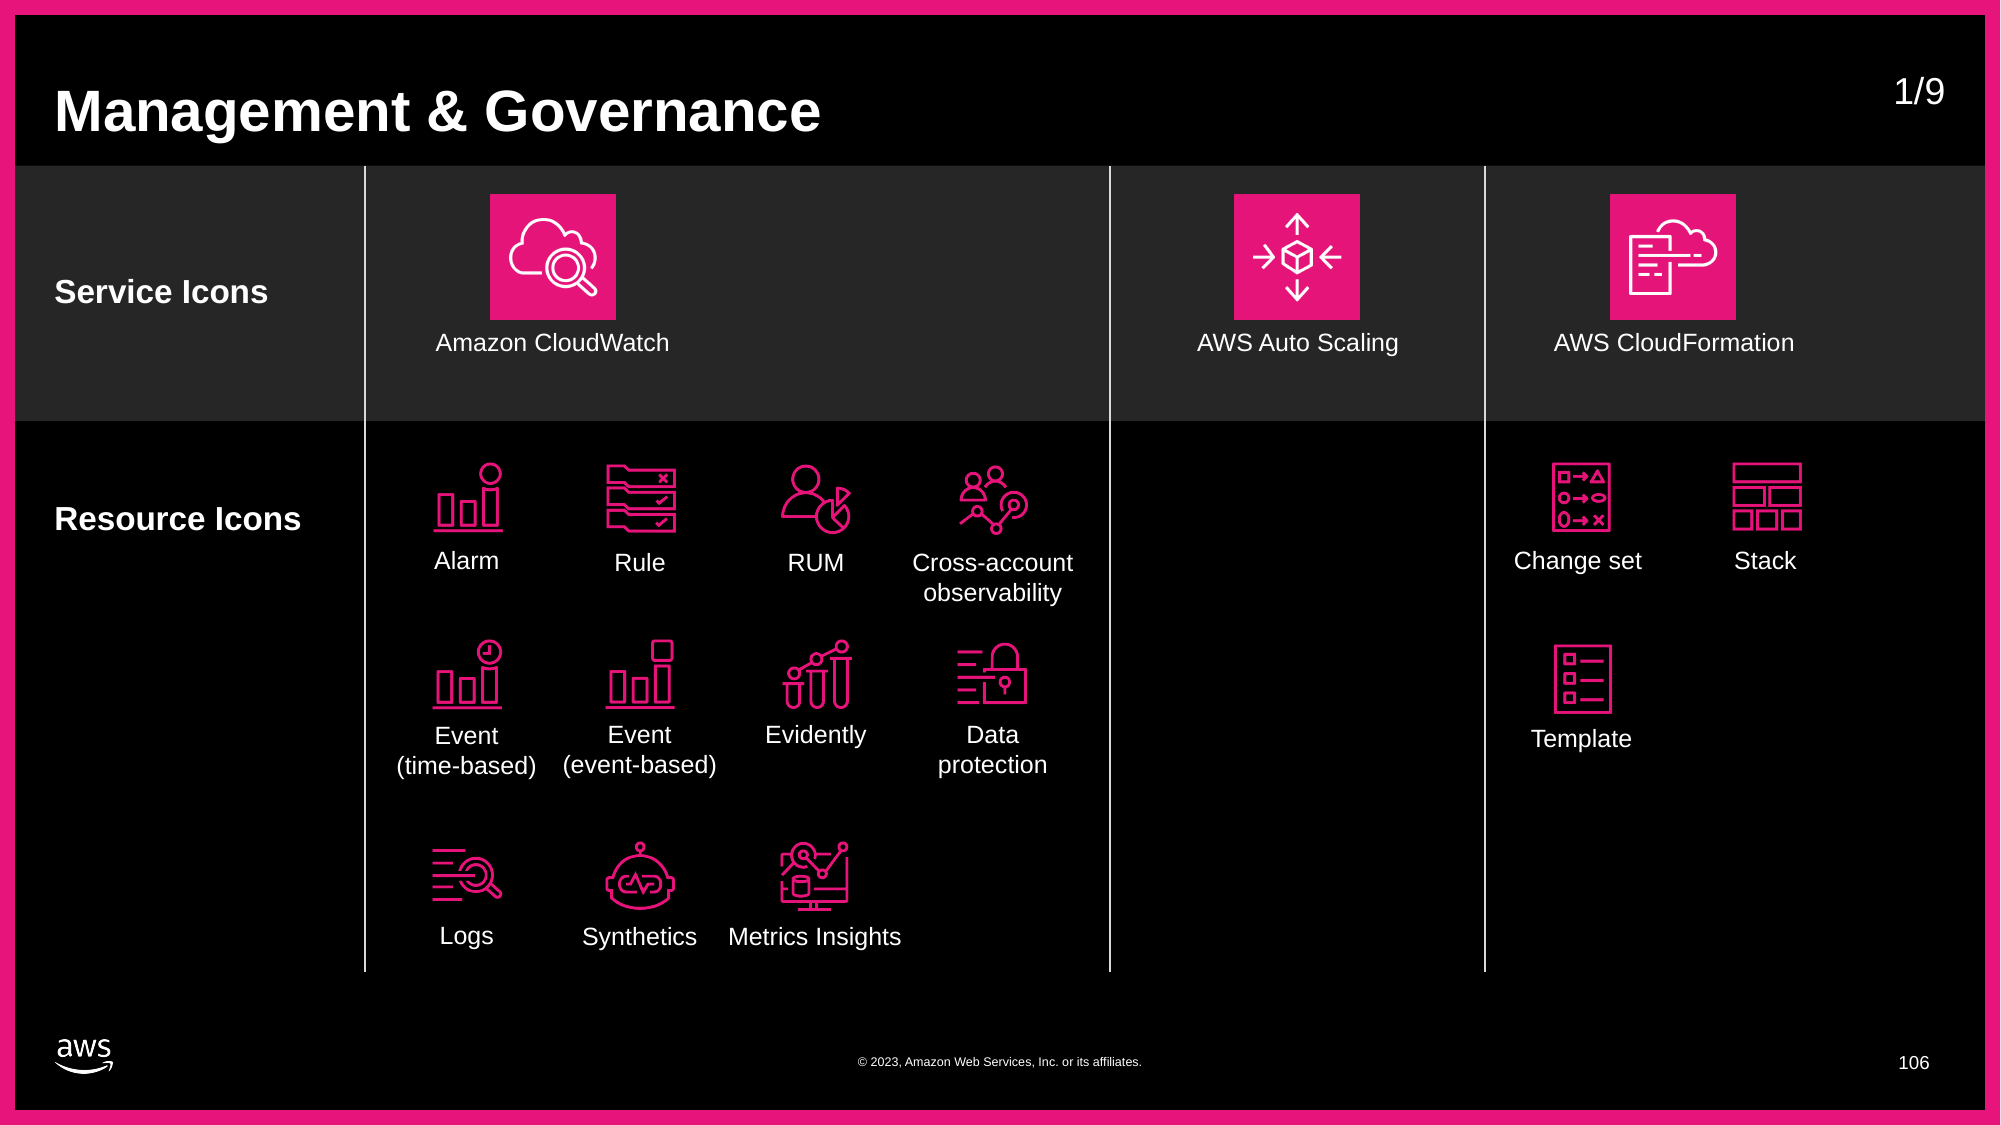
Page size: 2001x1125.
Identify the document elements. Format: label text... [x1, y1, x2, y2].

picture [55, 1039, 113, 1074]
text_box Evidently [729, 711, 894, 757]
list 1/9 [1693, 59, 1961, 166]
text_box AWS Auto Scaling [1111, 319, 1484, 364]
text_box Stack [1665, 537, 1867, 583]
text_box Cross-account observability [894, 539, 1092, 615]
picture [1729, 459, 1805, 535]
picture [603, 461, 679, 537]
picture [1234, 194, 1360, 320]
text_box Amazon CloudWatch [369, 319, 737, 364]
picture [1544, 641, 1620, 717]
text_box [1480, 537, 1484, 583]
picture [777, 461, 853, 537]
picture [490, 194, 616, 320]
slide_number 106 [1494, 1031, 1945, 1092]
text_box Synthetics [544, 912, 710, 958]
text_box Alarm [401, 537, 532, 583]
text_box RUM [751, 539, 882, 585]
picture [777, 838, 853, 914]
text_box Data protection [894, 711, 1092, 786]
text_box Logs [371, 911, 563, 957]
text_box Event (event-based) [544, 711, 736, 786]
text_box Change set [1485, 537, 1665, 583]
text_box Metrics Insights [710, 912, 920, 958]
picture [429, 636, 505, 712]
picture [1610, 194, 1736, 320]
footer © 2023, Amazon Web Services, Inc. or its affiliates. [662, 1031, 1338, 1092]
picture [602, 838, 678, 914]
text_box Template [1485, 715, 1680, 761]
text_box Rule [574, 539, 706, 585]
title Management & Governance [39, 59, 1457, 166]
picture [430, 459, 506, 535]
picture [954, 636, 1030, 712]
picture [1544, 459, 1620, 535]
text_box Event (time-based) [371, 711, 563, 787]
picture [779, 636, 855, 712]
text_box AWS CloudFormation [1487, 319, 1862, 364]
picture [602, 636, 678, 712]
picture [429, 836, 505, 912]
picture [955, 462, 1031, 538]
